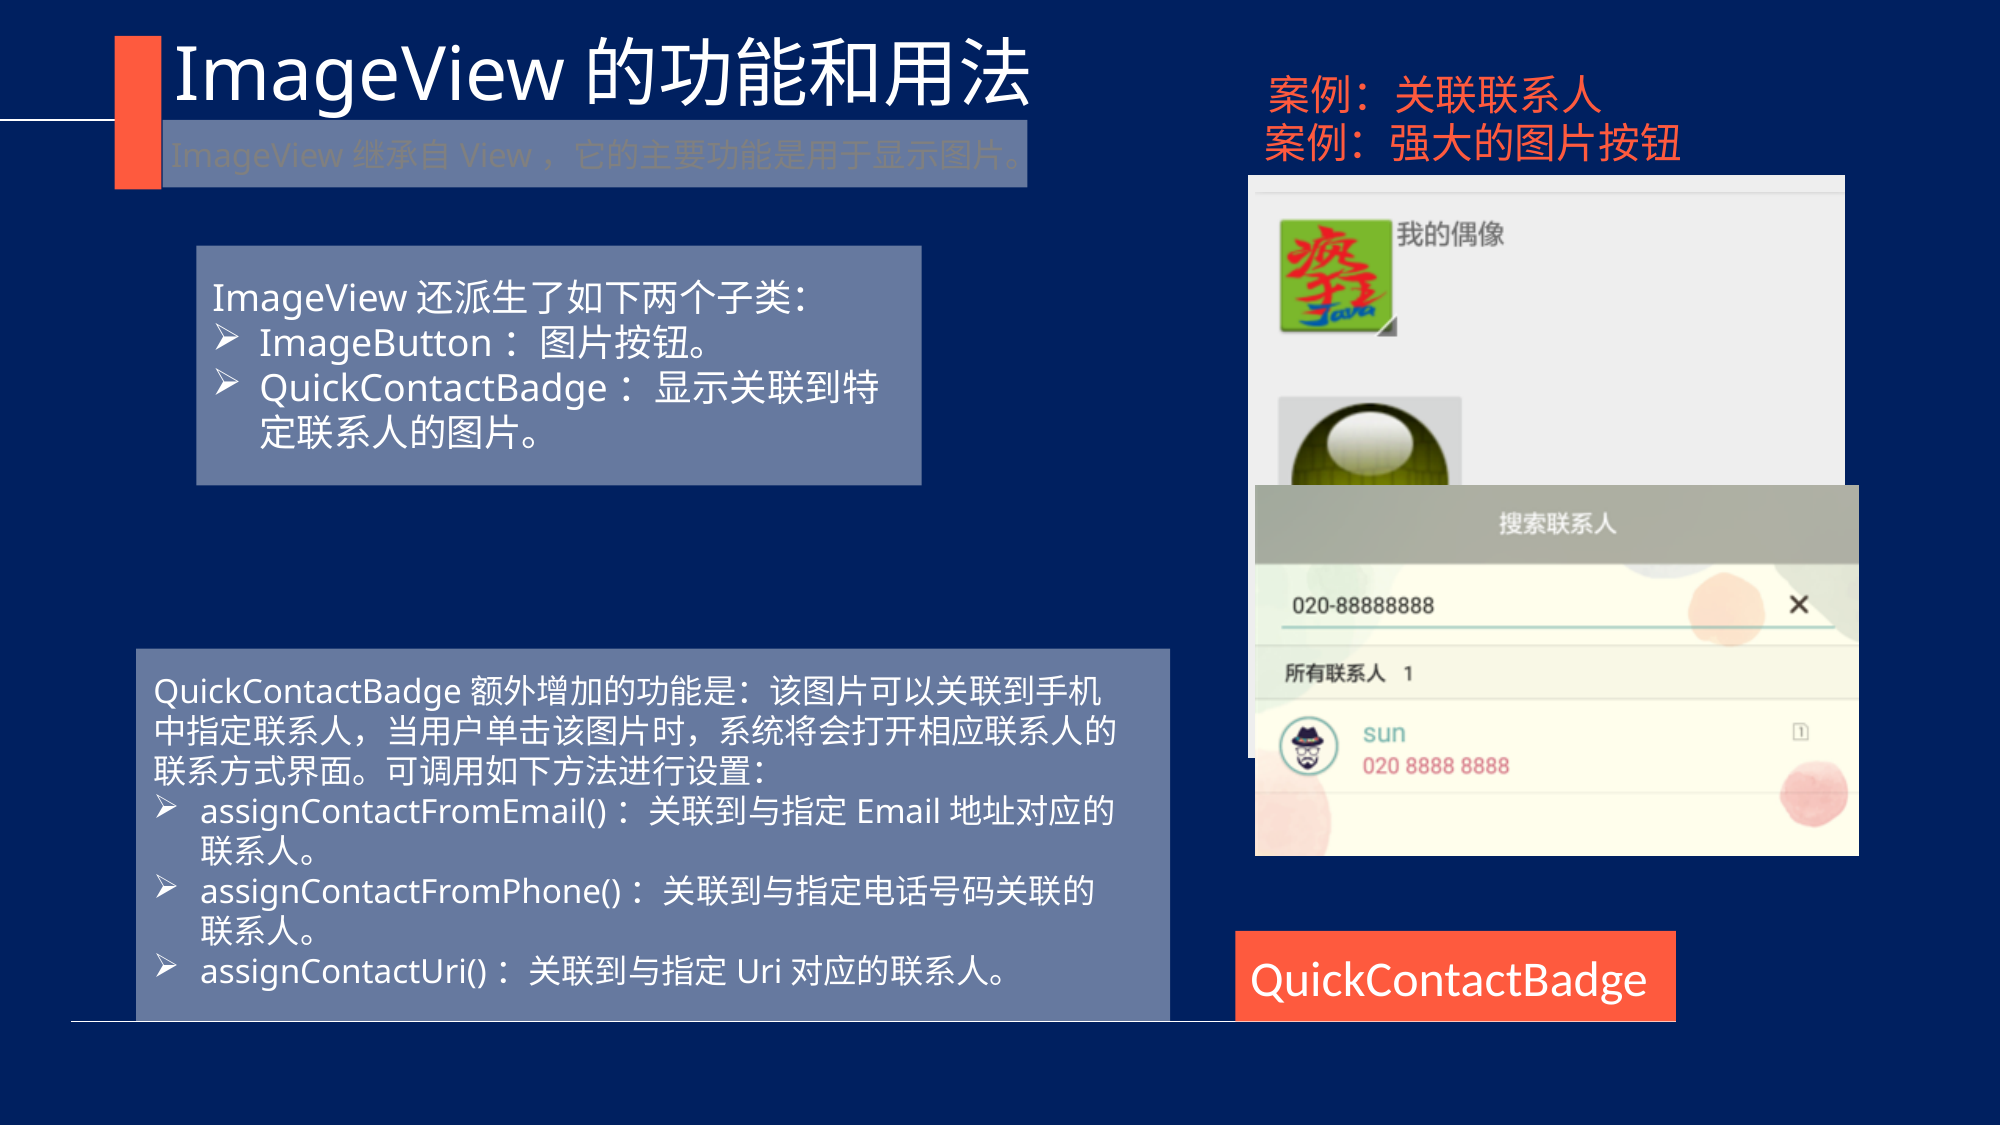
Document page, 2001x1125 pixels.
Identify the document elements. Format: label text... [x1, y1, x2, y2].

text_box 案例：强大的图片按钮 [1249, 109, 1698, 175]
picture [1247, 175, 1859, 856]
text_box 案例：关联联系人 [1254, 61, 1618, 127]
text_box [0, 18, 1047, 190]
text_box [70, 648, 1677, 1022]
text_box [196, 245, 922, 486]
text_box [159, 119, 1052, 188]
